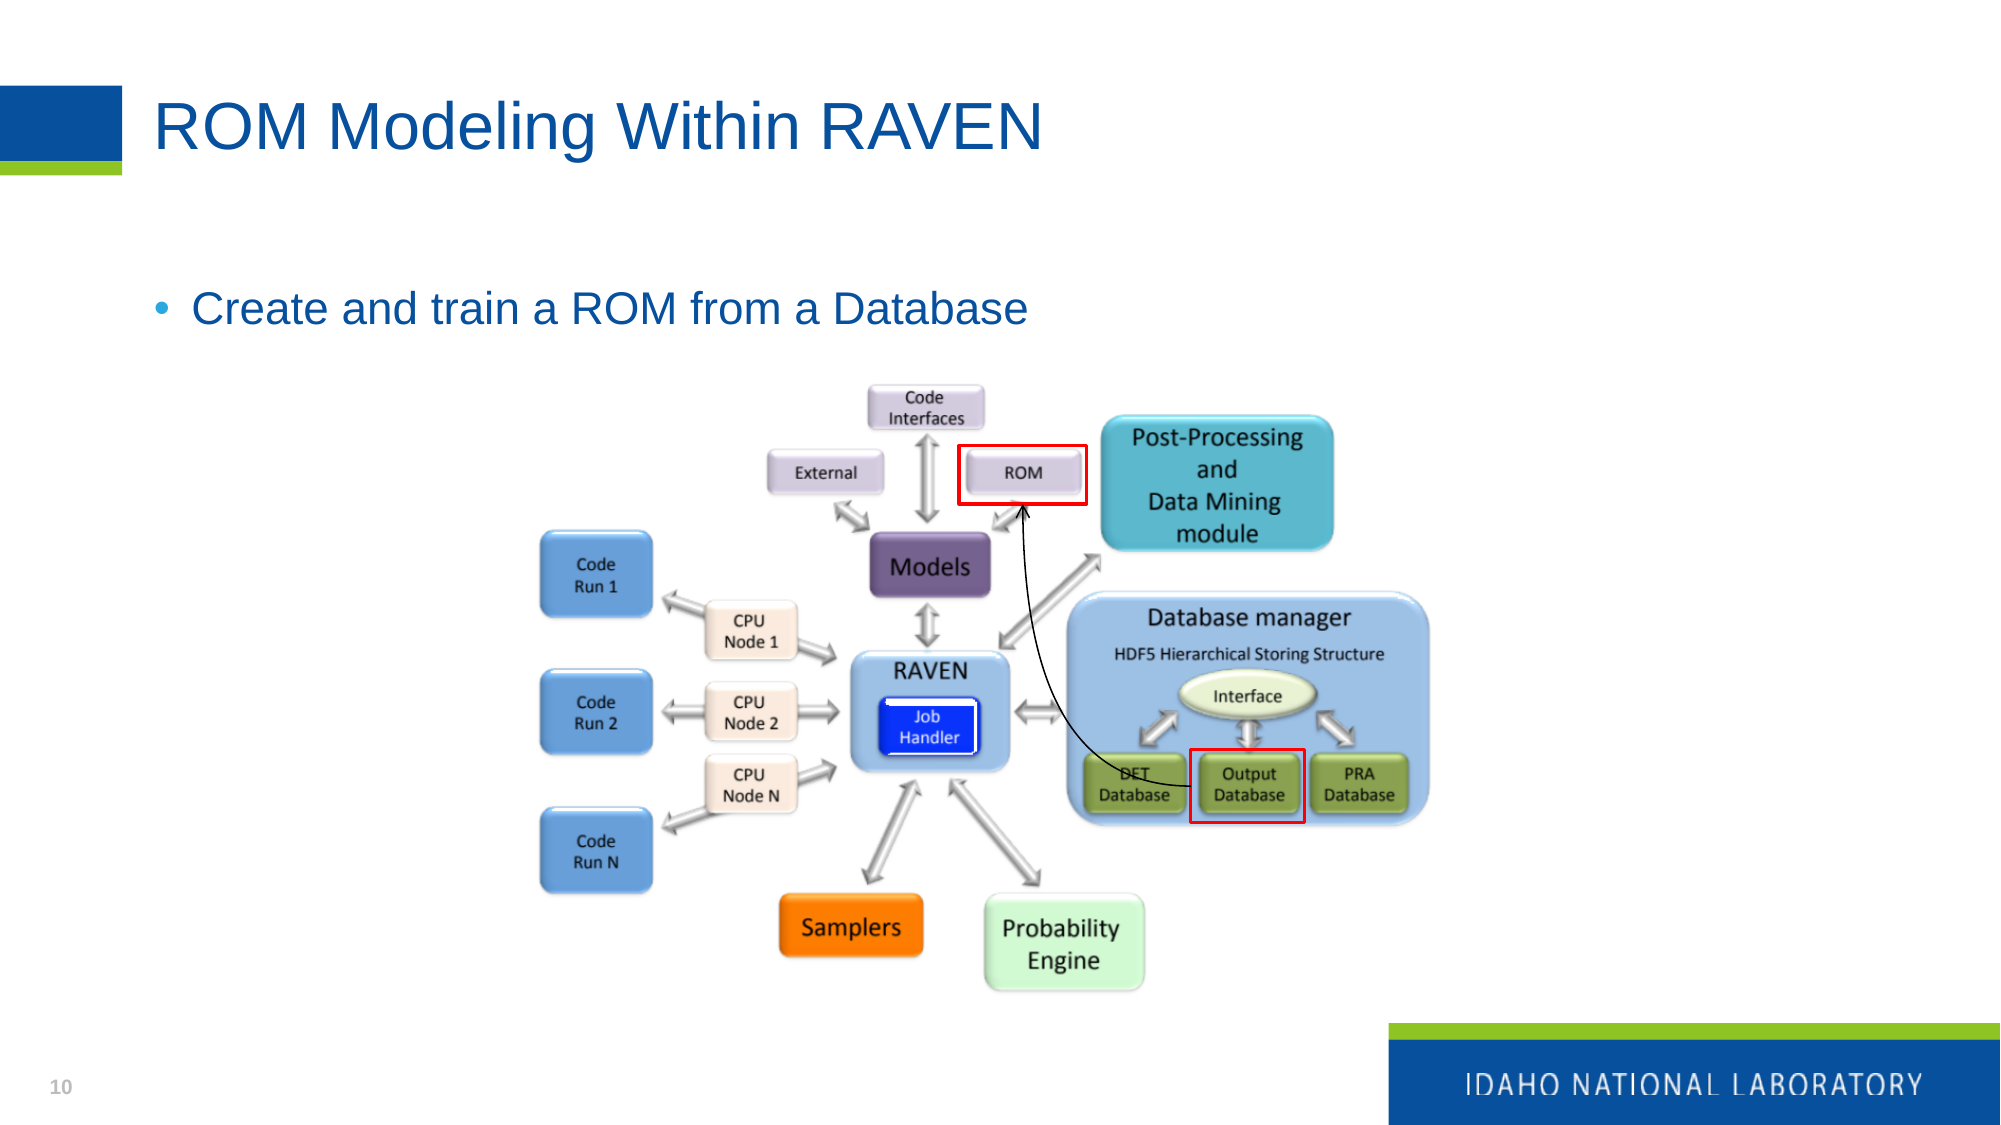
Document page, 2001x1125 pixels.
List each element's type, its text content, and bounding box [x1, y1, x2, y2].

slide_number 10 [25, 1065, 97, 1125]
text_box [1022, 503, 1191, 786]
list Create and train a ROM from a Database [153, 285, 1863, 1000]
title ROM Modeling Within RAVEN [153, 91, 1863, 258]
picture [532, 377, 1435, 1000]
